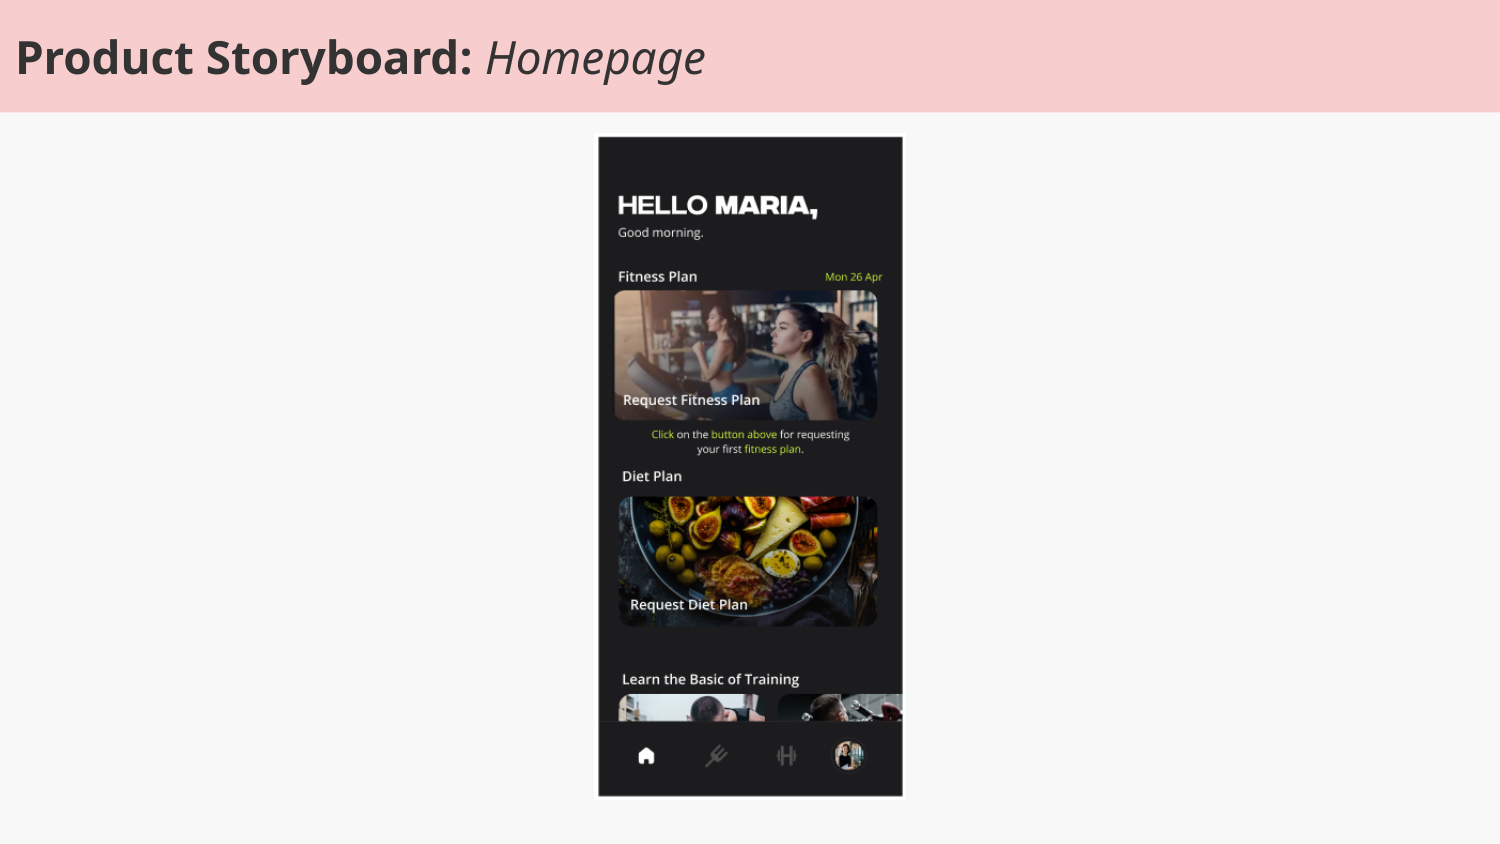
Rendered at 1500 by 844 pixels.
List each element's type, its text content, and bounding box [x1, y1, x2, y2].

picture [593, 133, 907, 800]
title Product Storyboard: Homepage [0, 0, 1500, 113]
